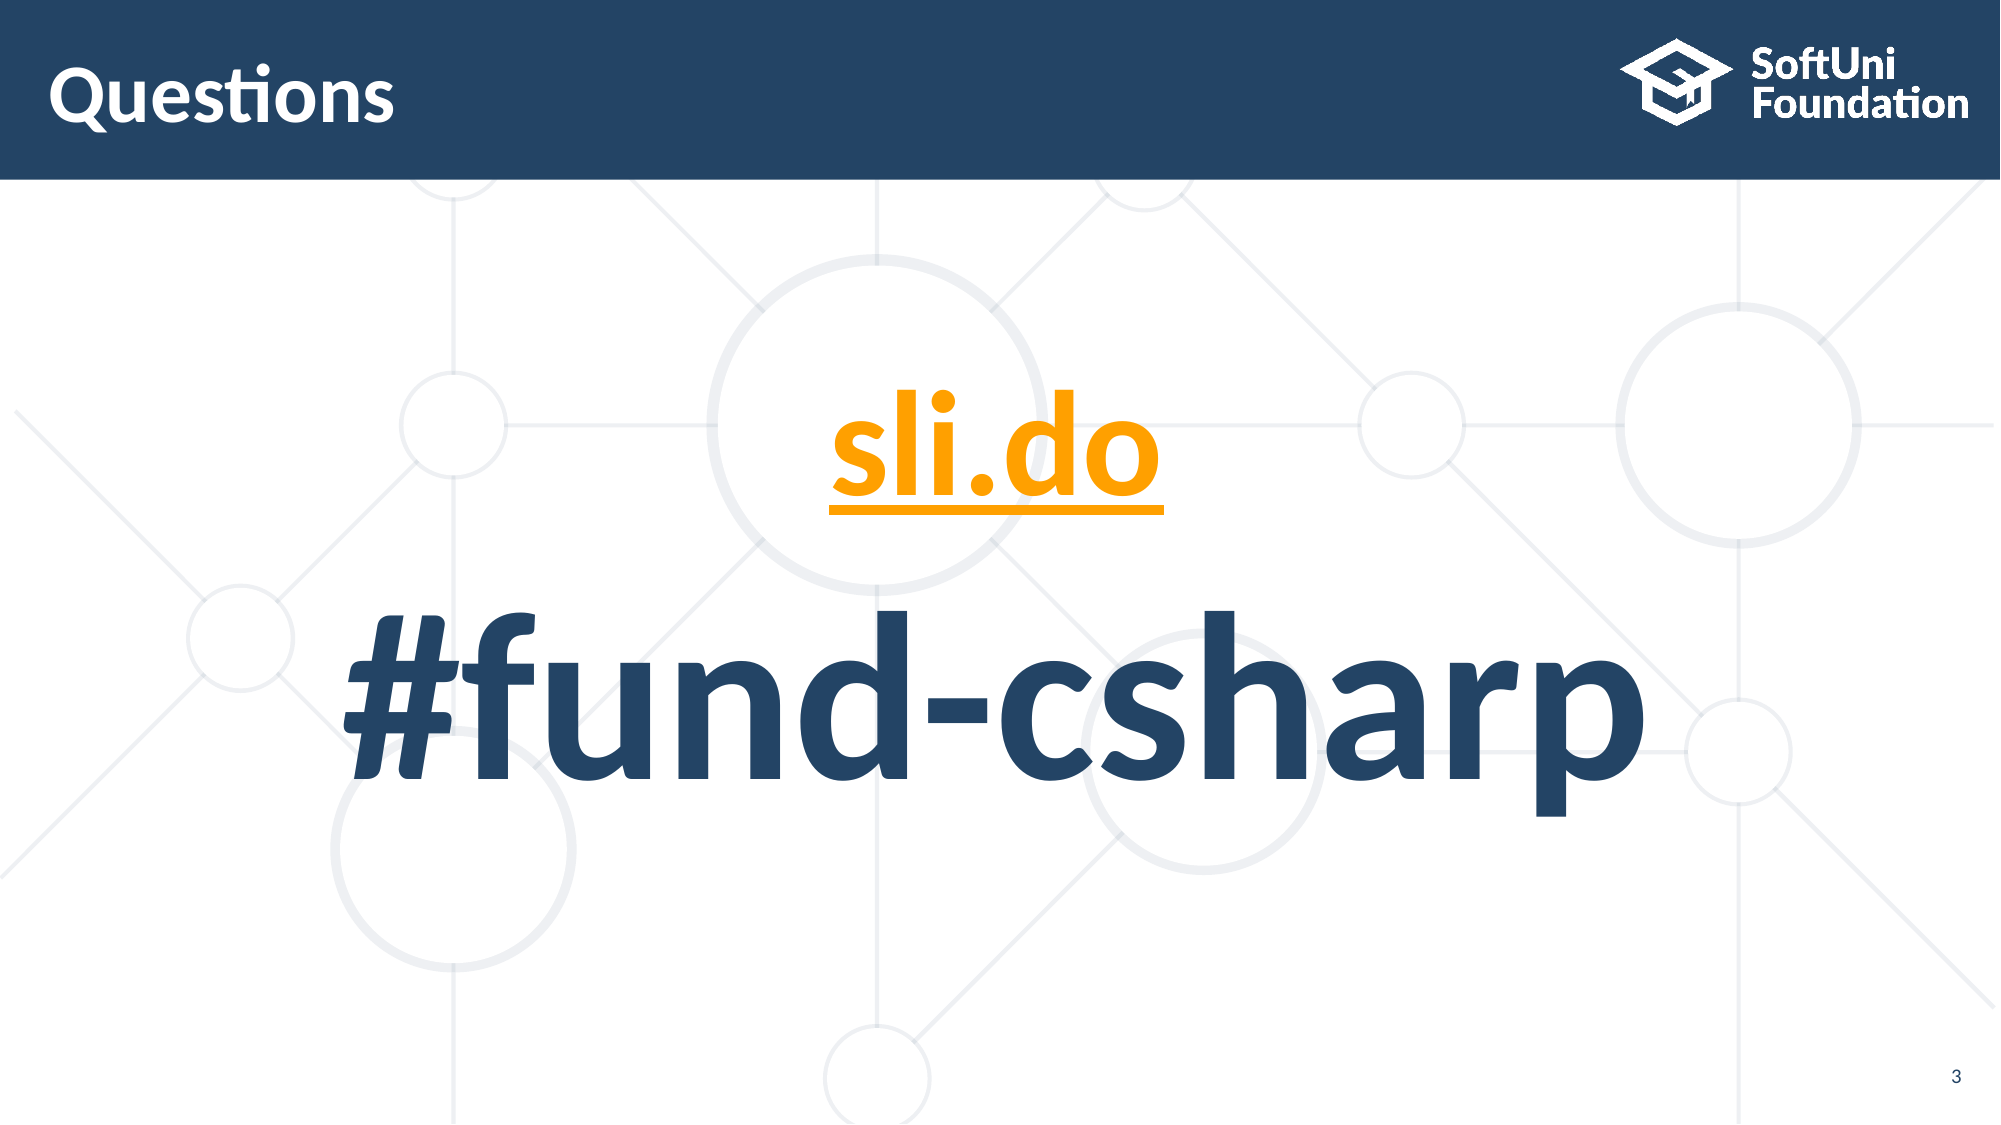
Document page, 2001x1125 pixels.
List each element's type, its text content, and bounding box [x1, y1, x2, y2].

title Questions [31, 16, 1591, 162]
text_box sli.do #fund-csharp [28, 221, 1965, 1103]
picture [1619, 38, 1968, 126]
